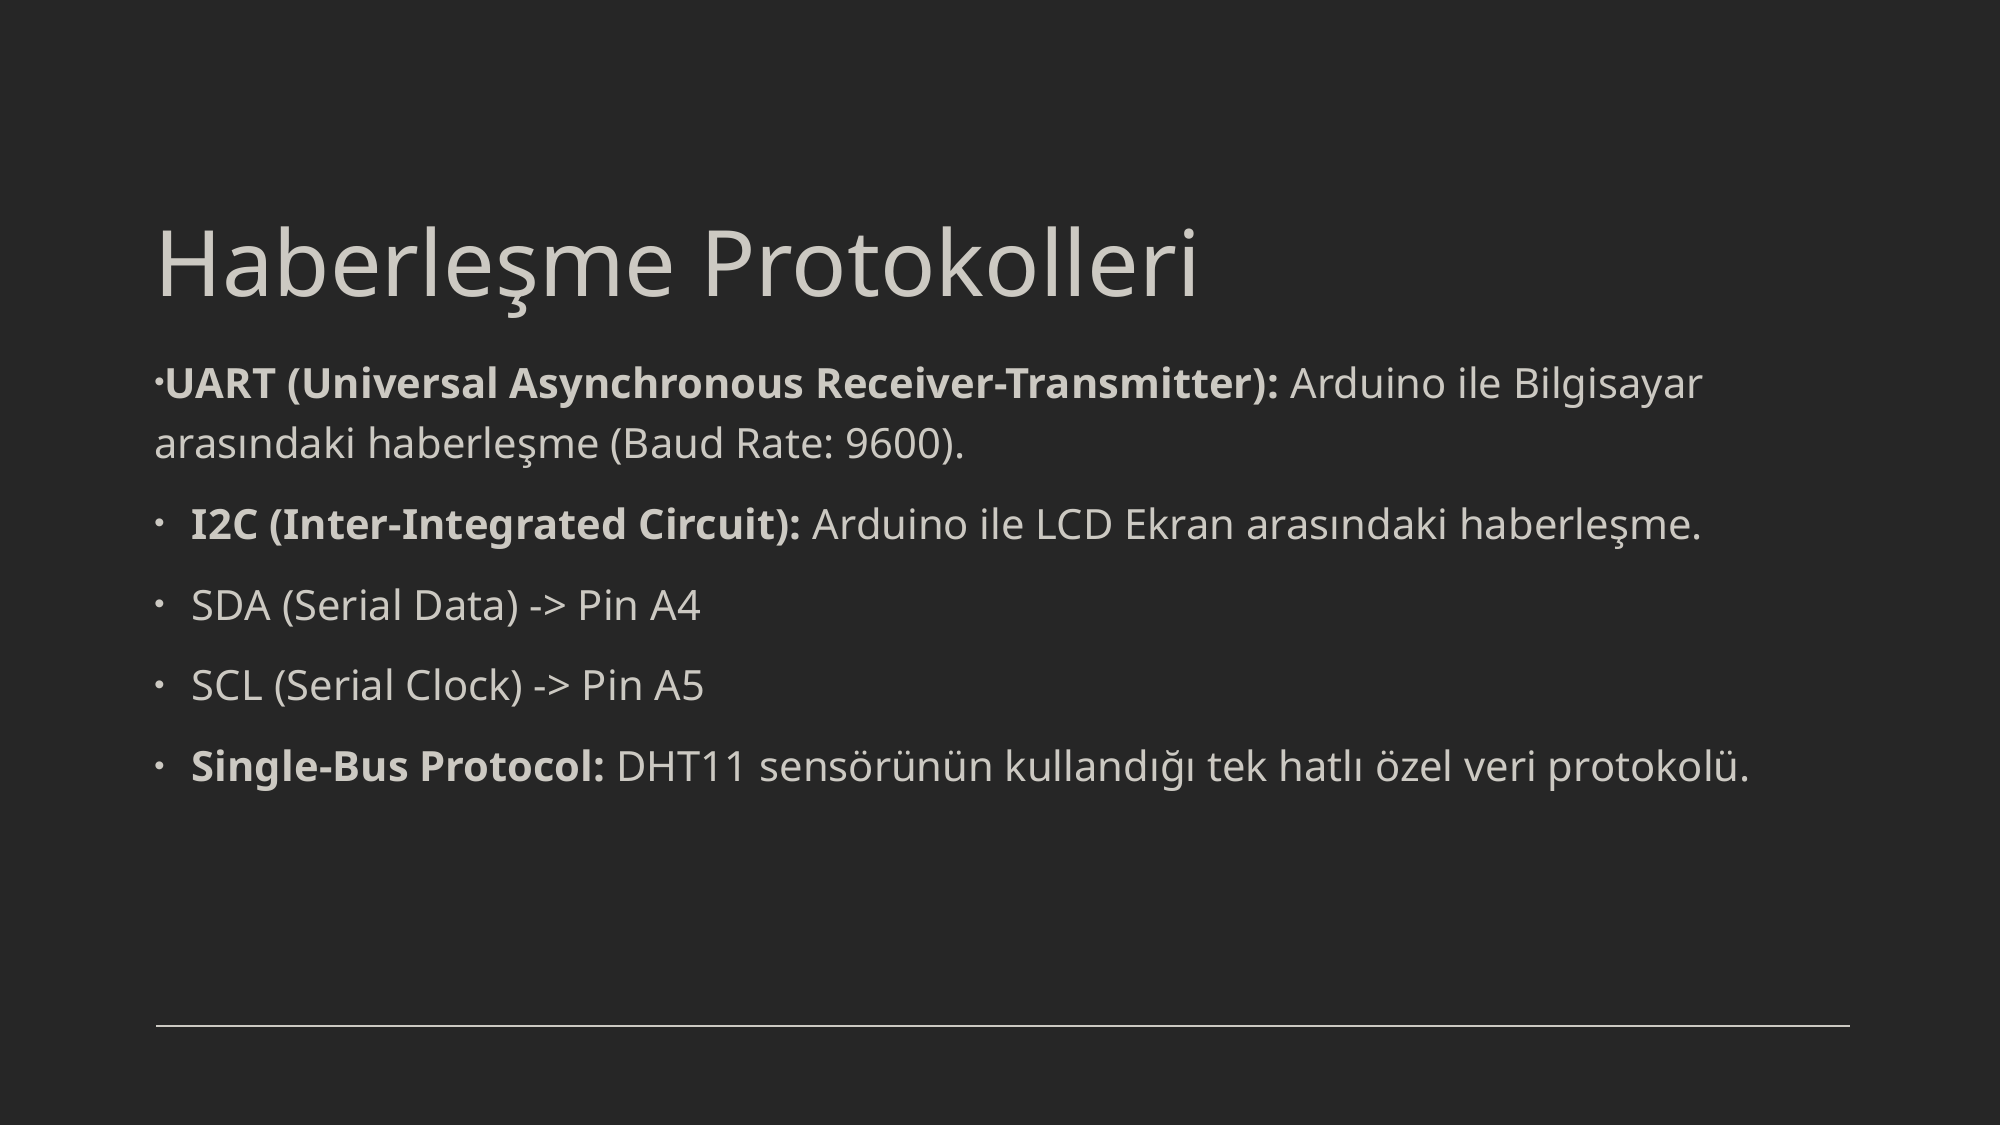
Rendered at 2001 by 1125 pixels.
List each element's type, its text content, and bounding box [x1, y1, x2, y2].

list UART (Universal Asynchronous Receiver-Transmitter): Arduino ile Bilgisayar arasındaki haberleşme (Baud Rate: 9600). I2C (Inter-Integrated Circuit): Arduino ile LCD Ekran arasındaki haberleşme. SDA (Serial Data) -> Pin A4 SCL (Serial Clock) -> Pin A5 Single-Bus Protocol: DHT11 sensörünün kullandığı tek hatlı özel veri protokolü. [139, 338, 1850, 980]
title Haberleşme Protokolleri [139, 143, 1850, 322]
